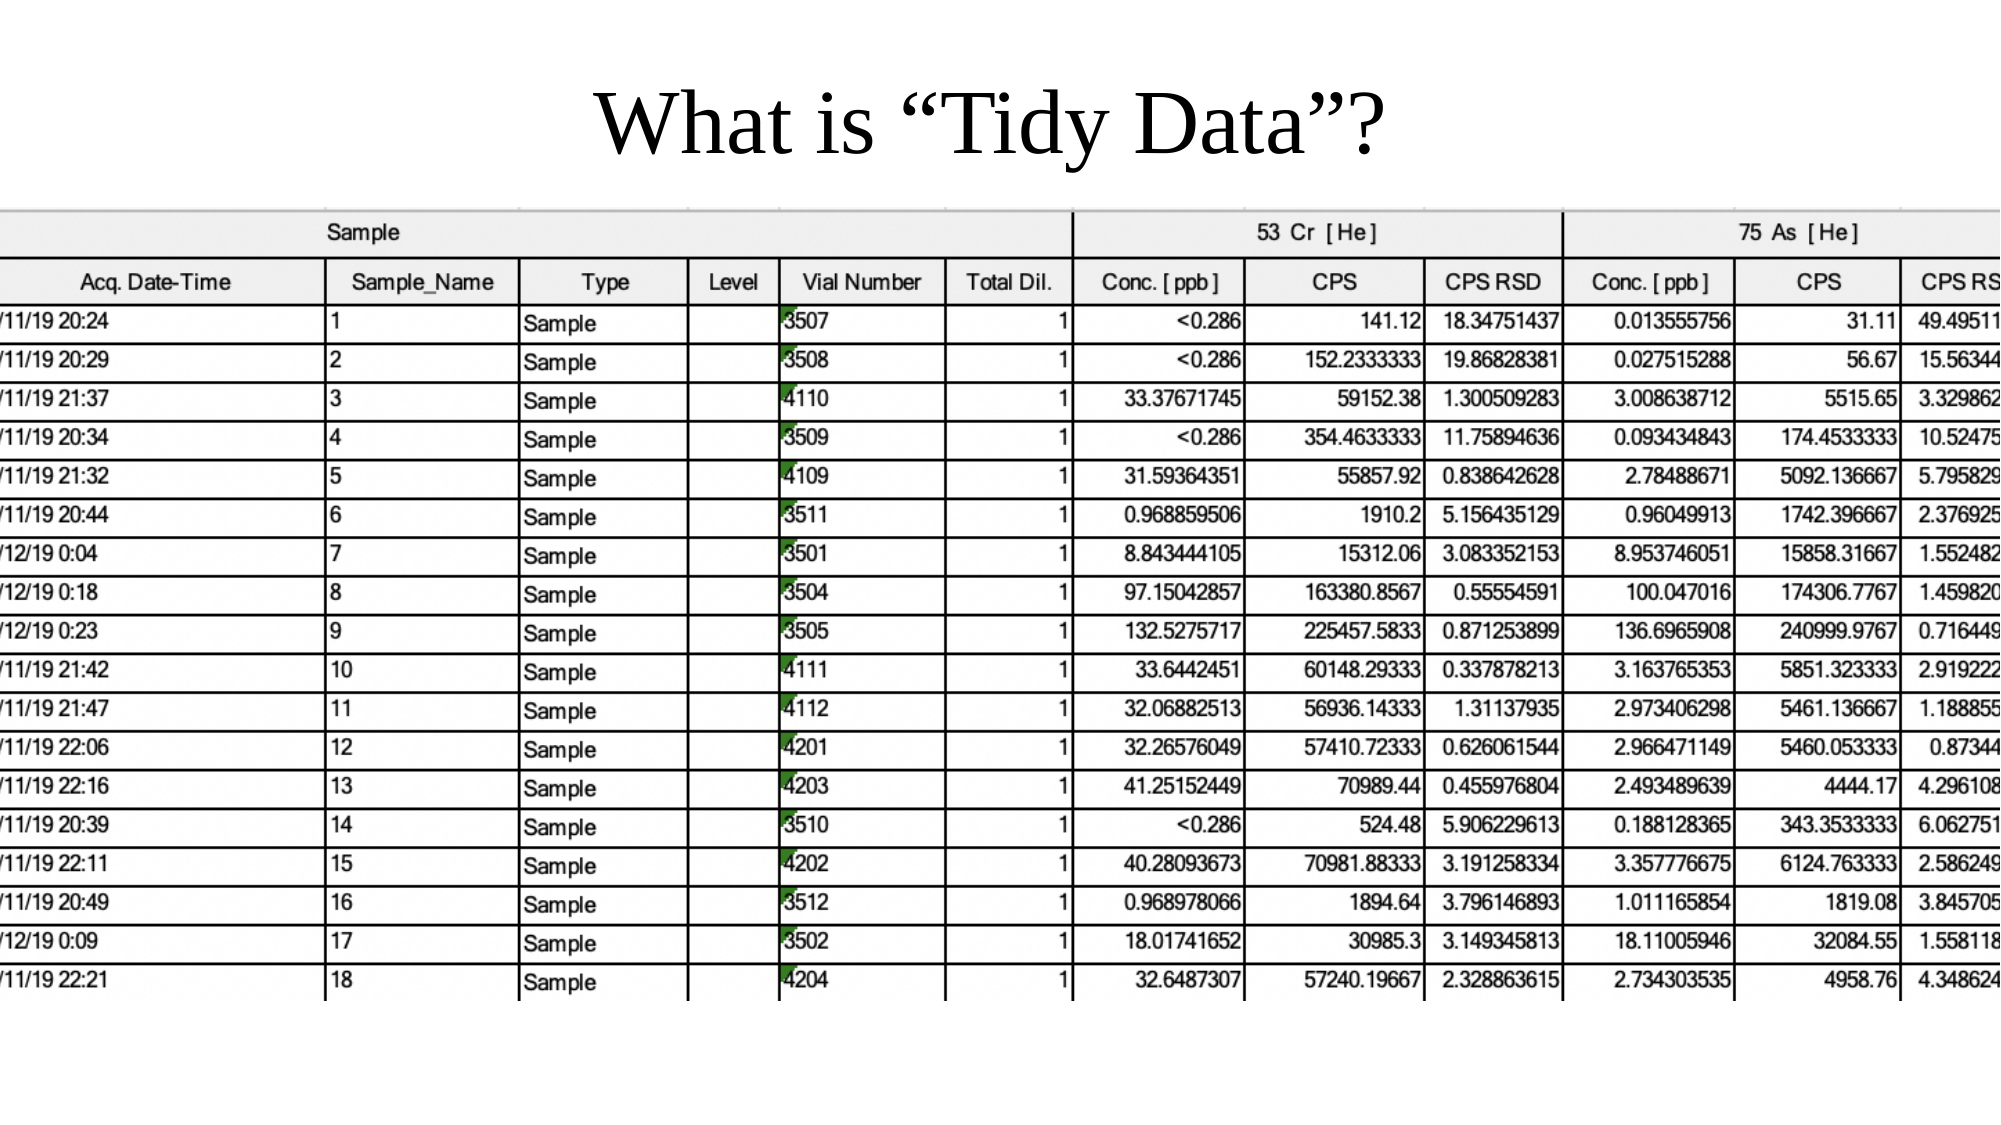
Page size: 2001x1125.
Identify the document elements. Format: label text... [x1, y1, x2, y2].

title What is “Tidy Data”? [578, 15, 1421, 202]
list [0, 202, 2000, 1001]
